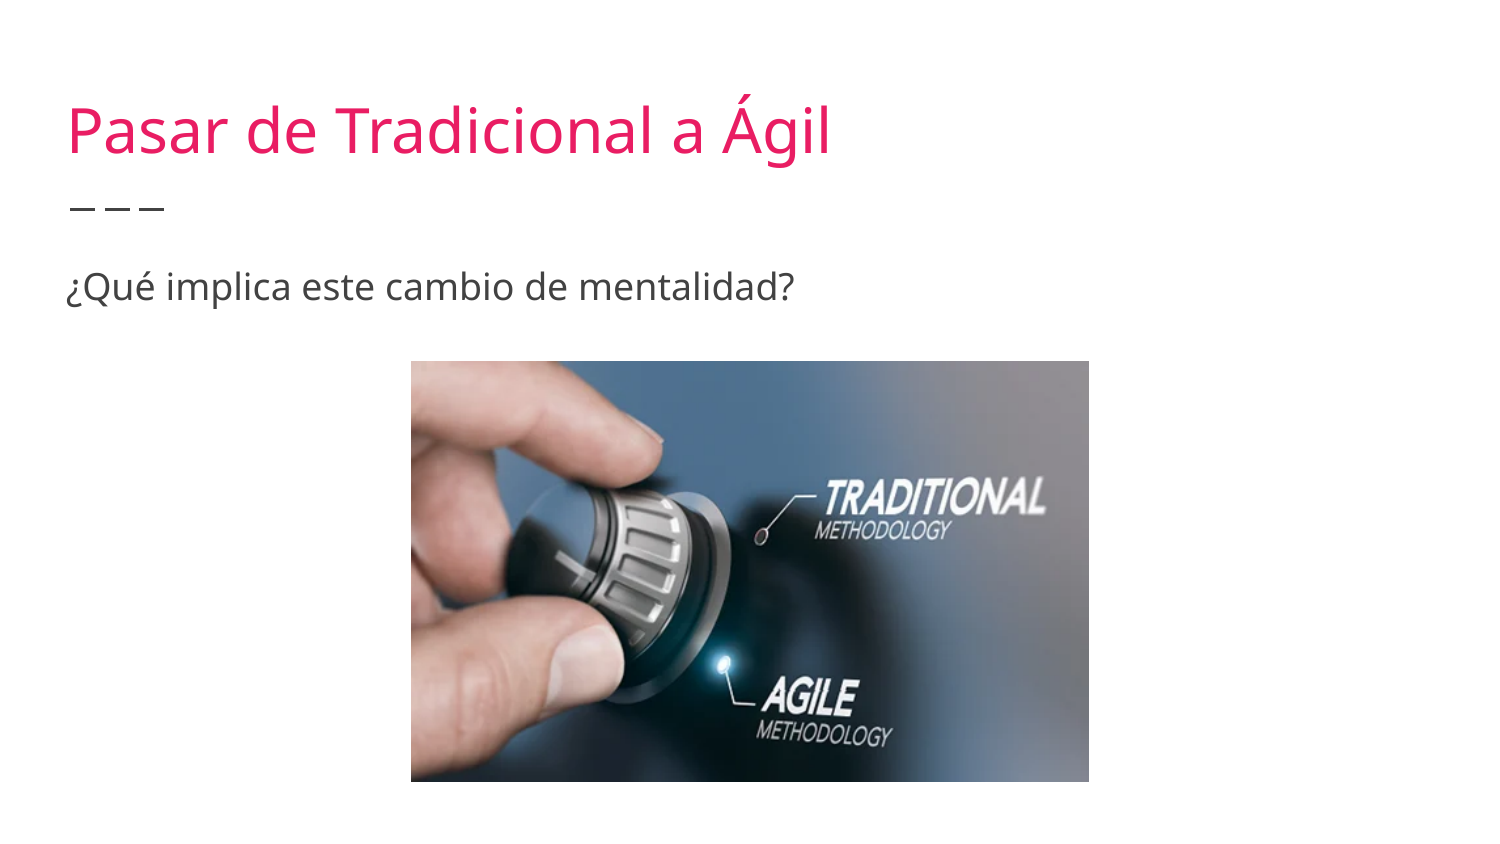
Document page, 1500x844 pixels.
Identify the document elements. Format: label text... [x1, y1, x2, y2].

title Pasar de Tradicional a Ágil [51, 61, 1449, 182]
list ¿Qué implica este cambio de mentalidad? [51, 240, 1449, 750]
picture [411, 361, 1089, 782]
